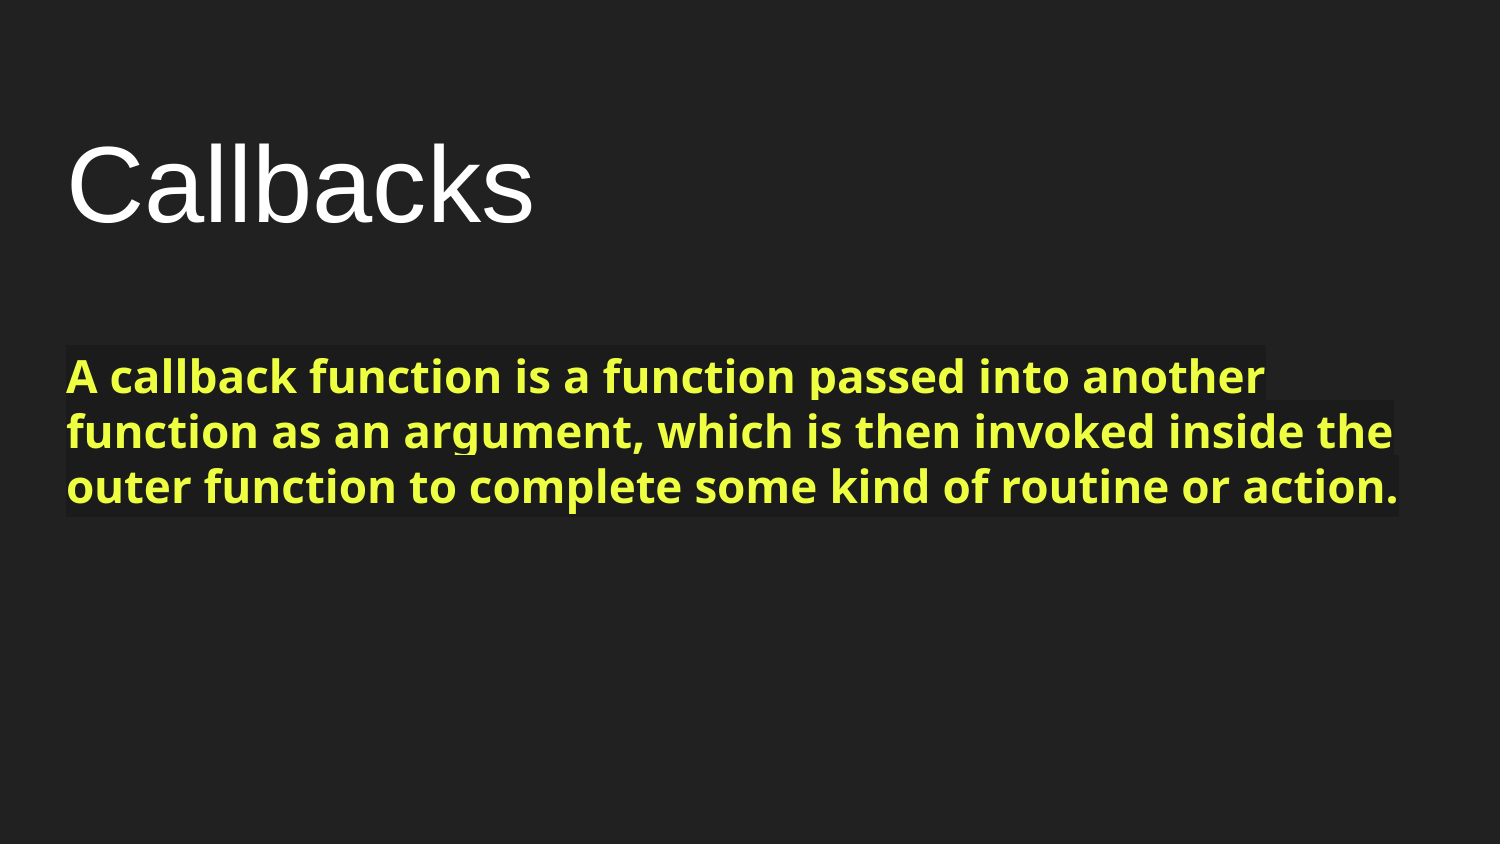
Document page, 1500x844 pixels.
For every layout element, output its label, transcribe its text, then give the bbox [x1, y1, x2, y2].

title Callbacks [51, 70, 1449, 259]
subtitle A callback function is a function passed into another function as an argument, which is then invoked inside the outer function to complete some kind of routine or action. [51, 333, 1449, 595]
